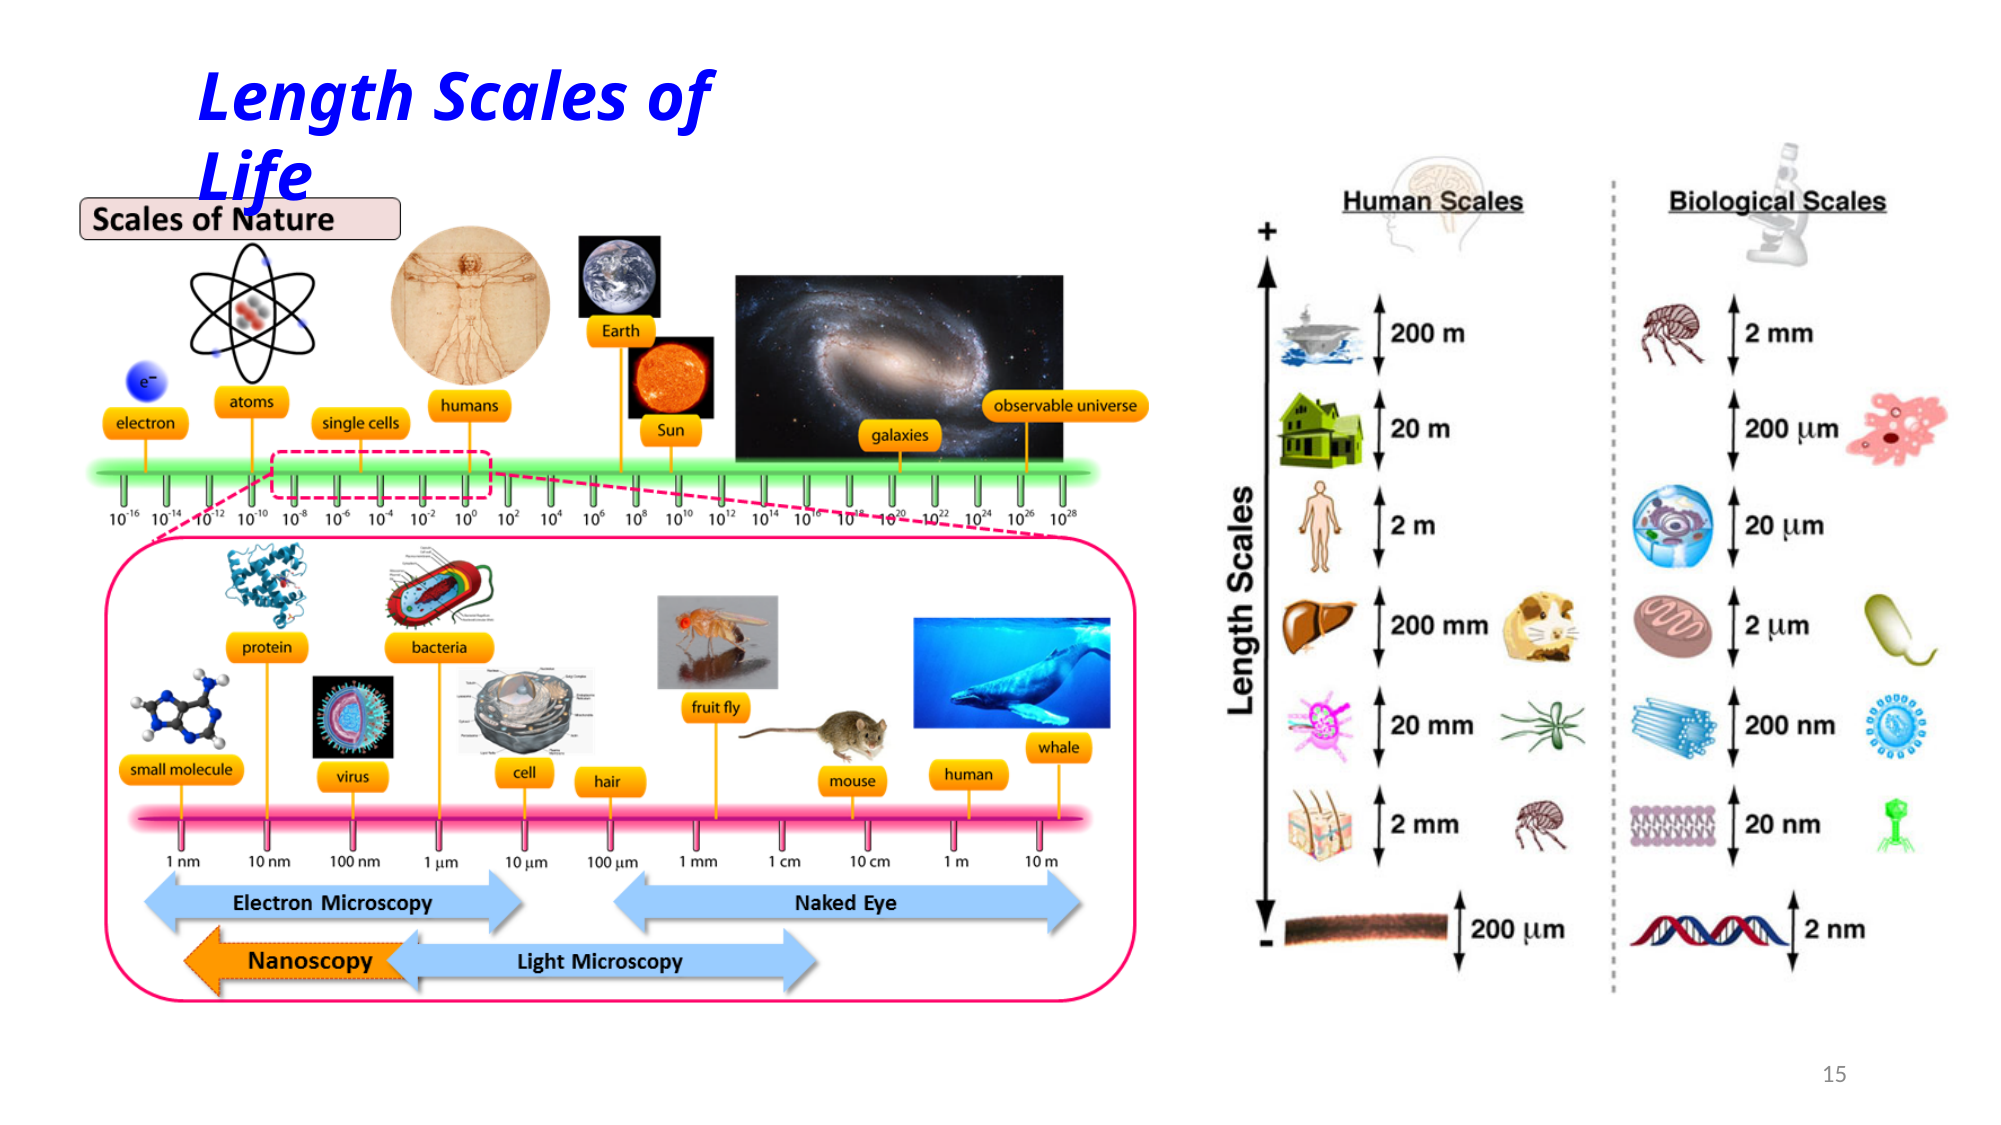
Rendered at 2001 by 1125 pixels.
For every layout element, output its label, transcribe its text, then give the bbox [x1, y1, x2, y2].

text_box Length Scales of Life [182, 46, 855, 194]
picture [1223, 141, 1954, 1006]
picture [75, 194, 1158, 1007]
slide_number 15 [1412, 1042, 1863, 1103]
